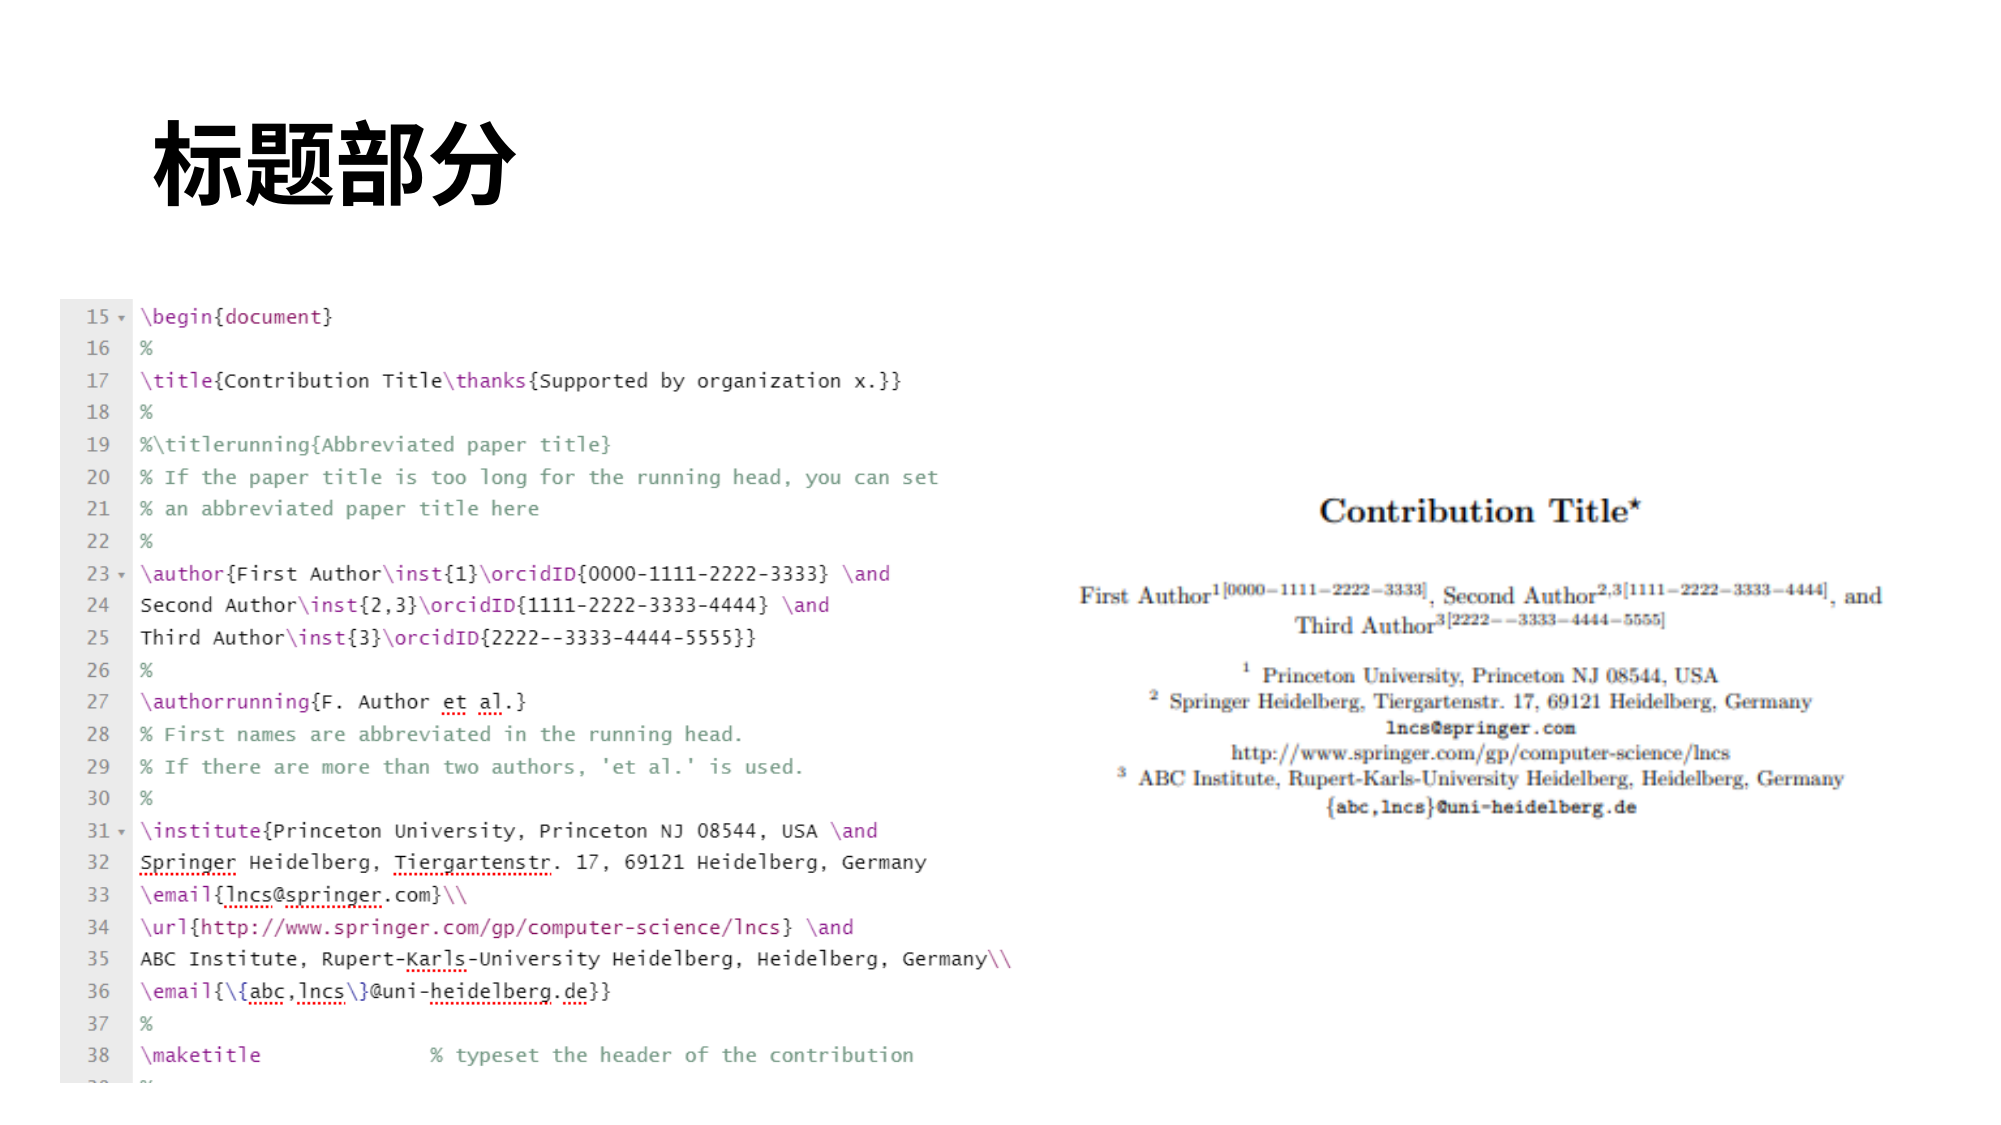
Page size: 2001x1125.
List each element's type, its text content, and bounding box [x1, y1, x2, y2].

title 标题部分 [137, 59, 1863, 278]
picture [60, 299, 1998, 1083]
